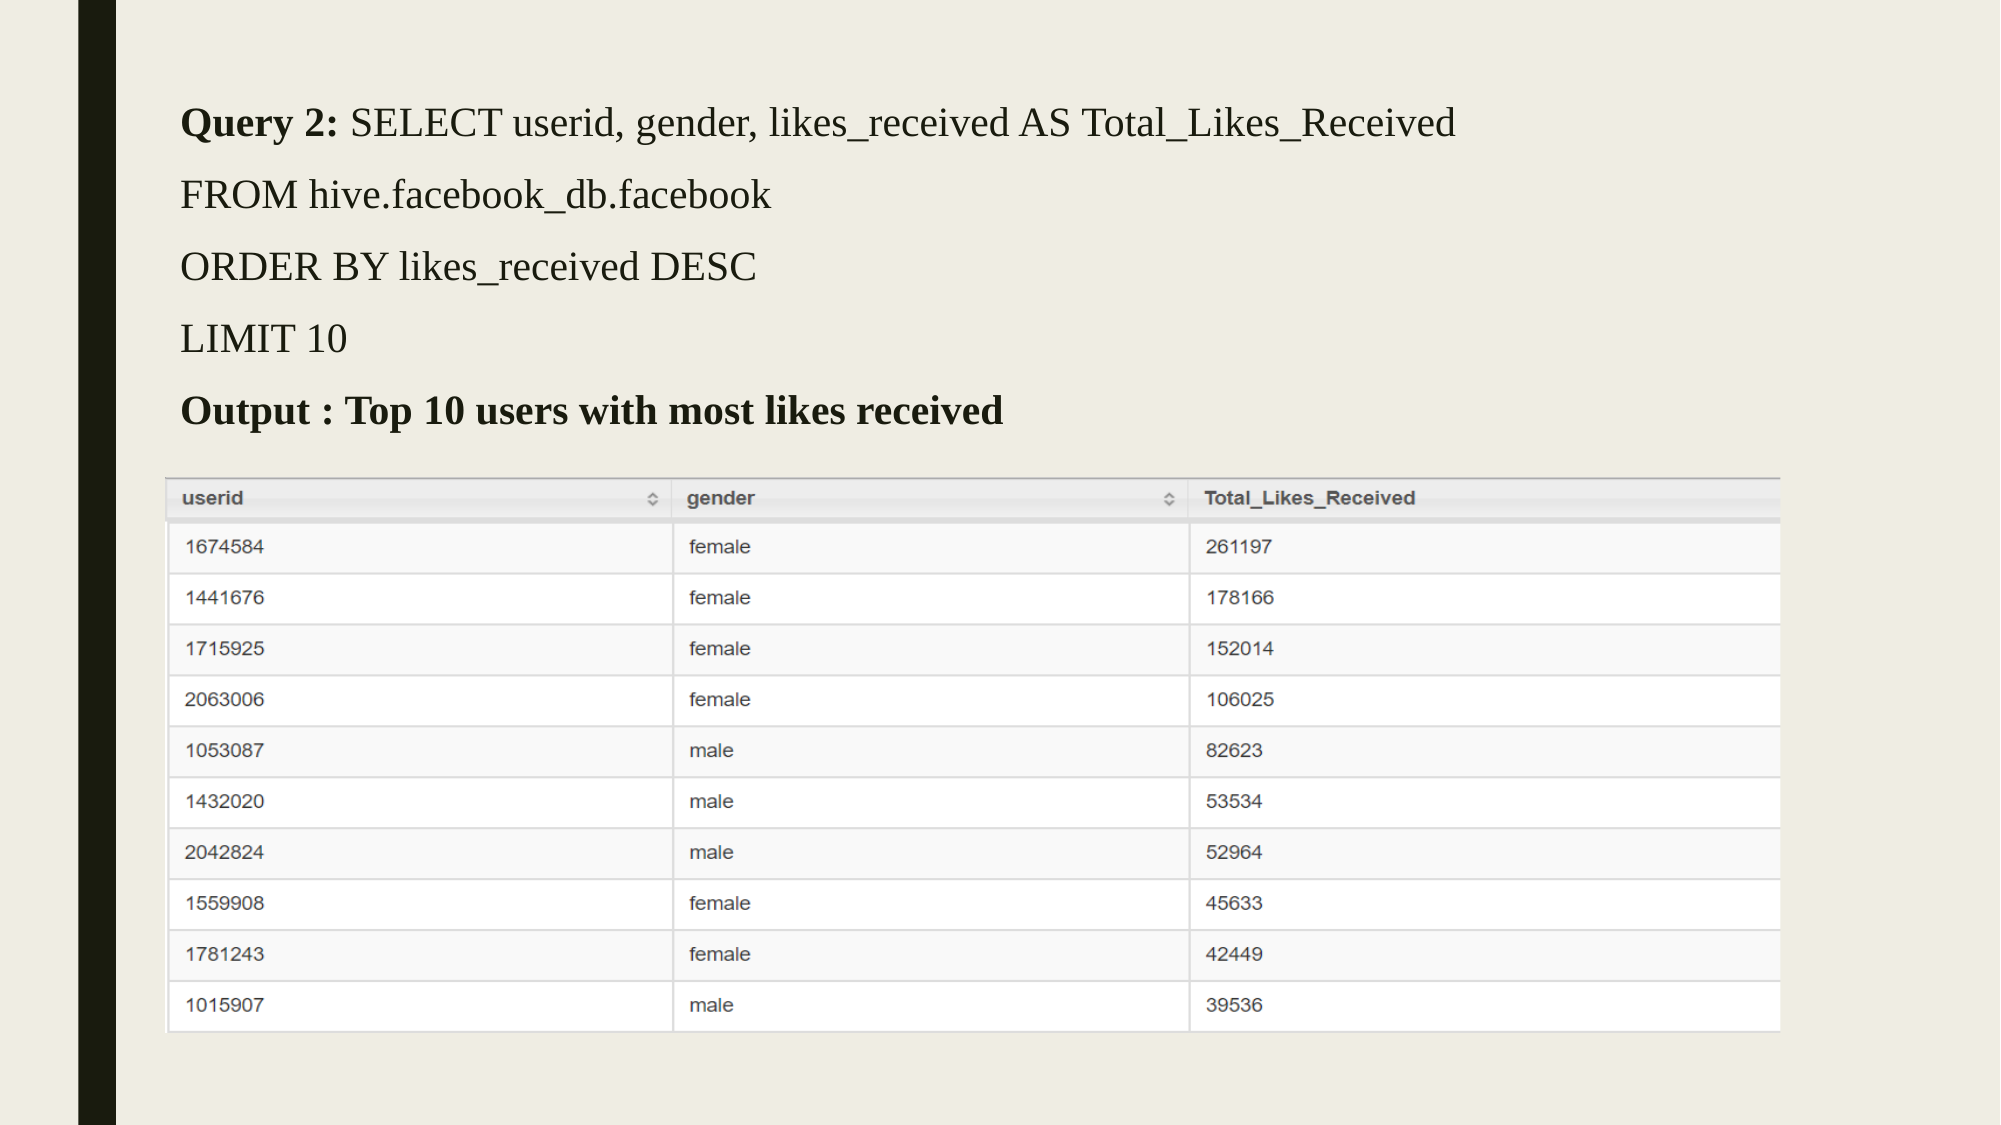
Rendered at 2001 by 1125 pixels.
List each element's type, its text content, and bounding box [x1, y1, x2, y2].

list Query 2: SELECT userid, gender, likes_received AS Total_Likes_Received FROM hive.facebook_db.facebook ORDER BY likes_received DESC LIMIT 10 Output : Top 10 users with most likes received [165, 91, 1929, 1085]
picture [165, 477, 1781, 1033]
